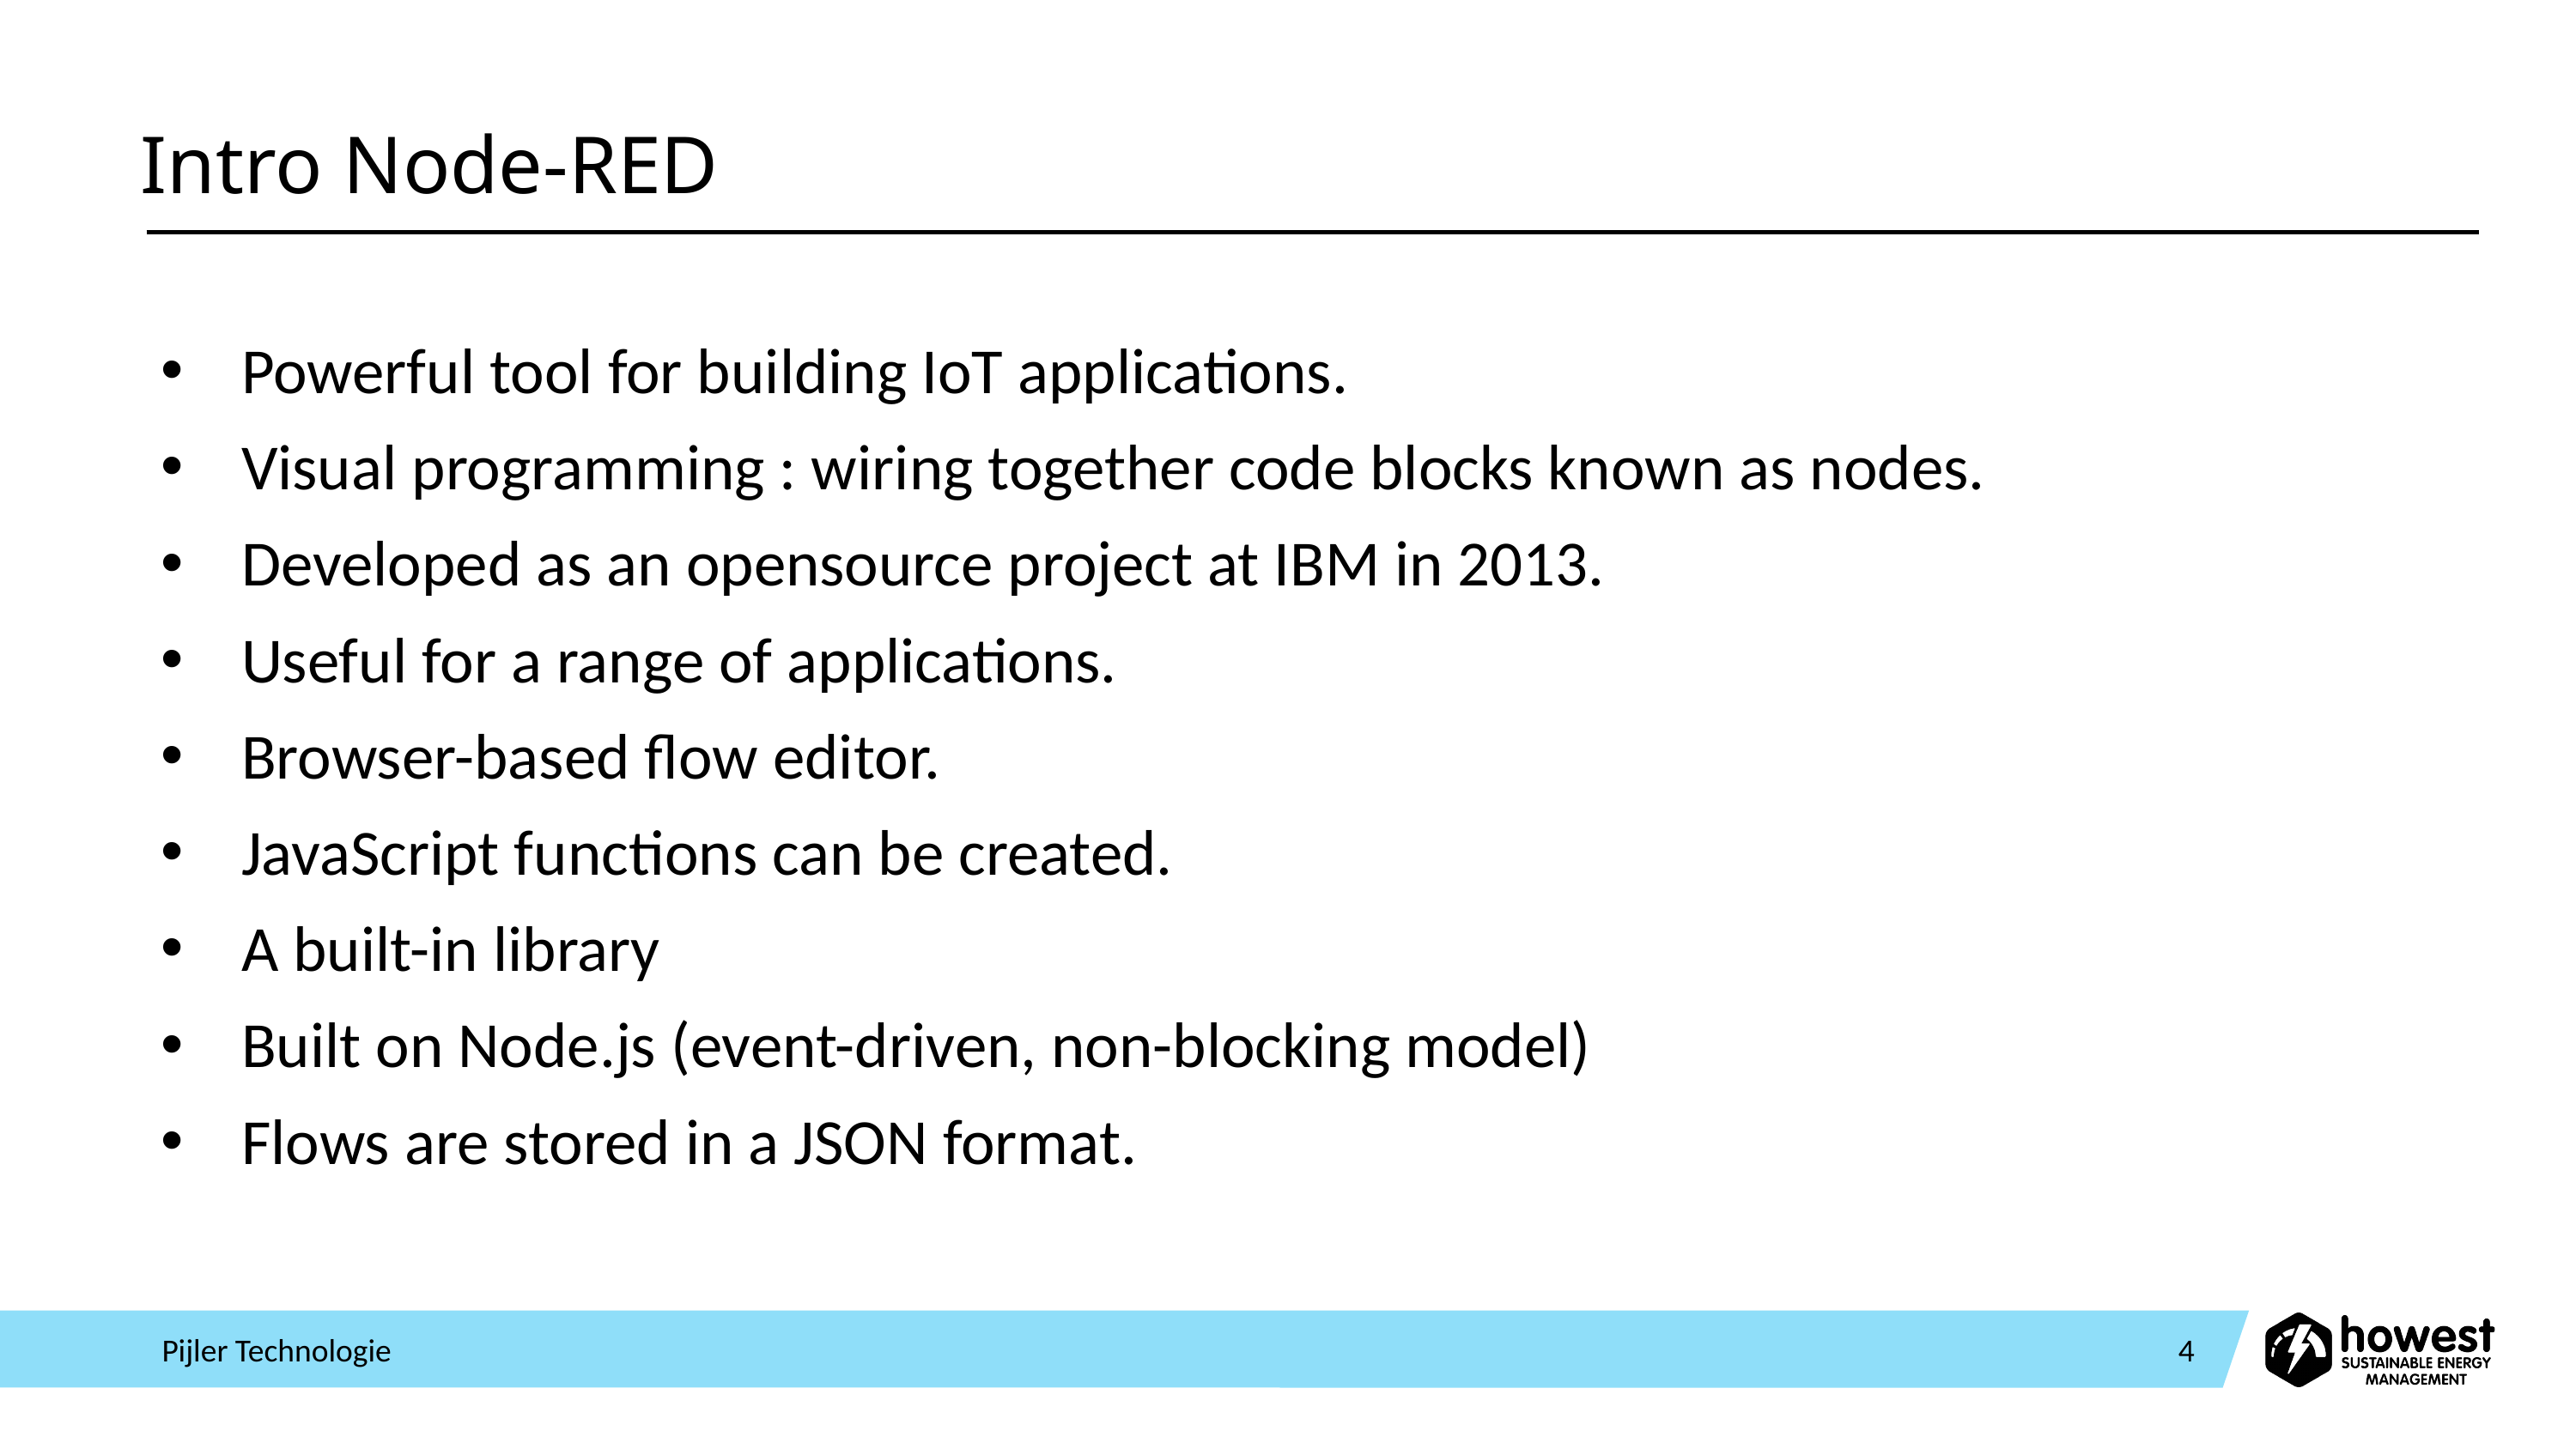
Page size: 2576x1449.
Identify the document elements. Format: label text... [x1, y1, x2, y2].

slide_number 4 [1676, 1310, 2208, 1388]
title Intro Node-RED [140, 124, 2476, 215]
list Powerful tool for building IoT applications. Visual programming : wiring together code blocks known as nodes. Developed as an opensource project at IBM in 2013. Useful for a range of applications. Browser-based flow editor. JavaScript functions can be created. A built-in library Built on Node.js (event-driven, non-blocking model) Flows are stored in a JSON format. [148, 331, 2483, 1191]
picture [2265, 1313, 2495, 1387]
slide_number Pijler Technologie [149, 1310, 729, 1388]
